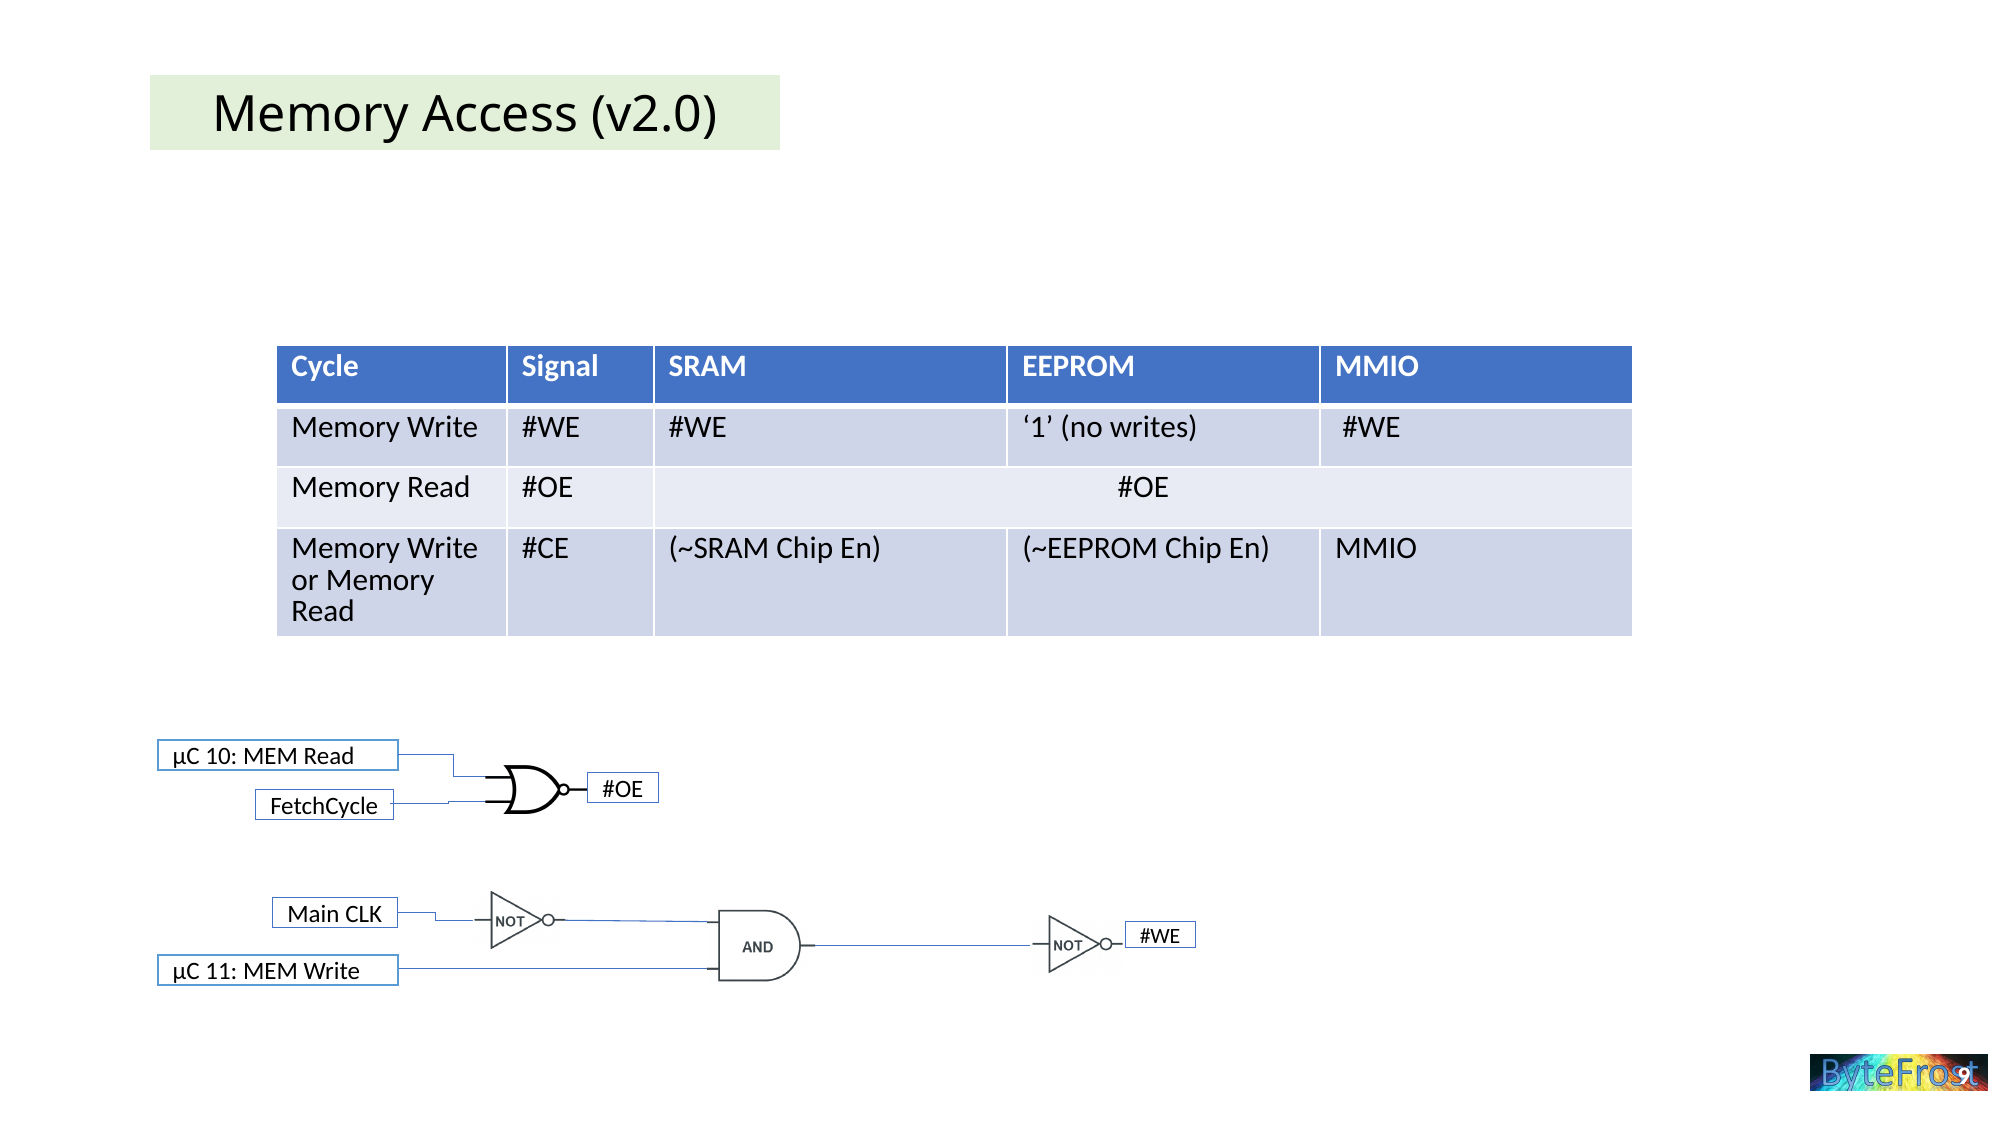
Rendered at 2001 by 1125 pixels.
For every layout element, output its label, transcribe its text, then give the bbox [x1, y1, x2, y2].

table_header Signal [508, 346, 653, 403]
text_box Main CLK [272, 897, 398, 928]
text_box µC 11: MEM Write [157, 954, 399, 986]
table_cell (~EEPROM Chip En) [1008, 529, 1319, 636]
table_cell #OE [655, 468, 1632, 527]
table_cell ‘1’ (no writes) [1008, 409, 1319, 466]
table_cell Memory Read [277, 468, 506, 527]
table_header EEPROM [1008, 346, 1319, 403]
picture [1810, 1054, 1988, 1091]
picture [472, 889, 566, 951]
table_cell MMIO [1321, 529, 1632, 636]
table_header MMIO [1321, 346, 1632, 403]
table_cell #OE [508, 468, 653, 527]
text_box #WE [1125, 921, 1196, 948]
picture [485, 759, 588, 820]
text_box µC 10: MEM Read [157, 739, 399, 771]
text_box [397, 912, 472, 921]
table_cell (~SRAM Chip En) [655, 529, 1006, 636]
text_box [397, 754, 509, 777]
table_cell Memory Write [277, 409, 506, 466]
table_cell #WE [655, 409, 1006, 466]
table_cell #CE [508, 529, 653, 636]
table_cell Memory Write or Memory Read [277, 529, 506, 636]
picture [1030, 913, 1123, 978]
table_cell #WE [508, 409, 653, 466]
title Memory Access (v2.0) [150, 75, 780, 150]
text_box FetchCycle [255, 789, 394, 820]
table_header Cycle [277, 346, 506, 403]
table_cell #WE [1321, 409, 1632, 466]
picture [707, 907, 816, 984]
table_header SRAM [655, 346, 1006, 403]
text_box #OE [588, 772, 659, 803]
